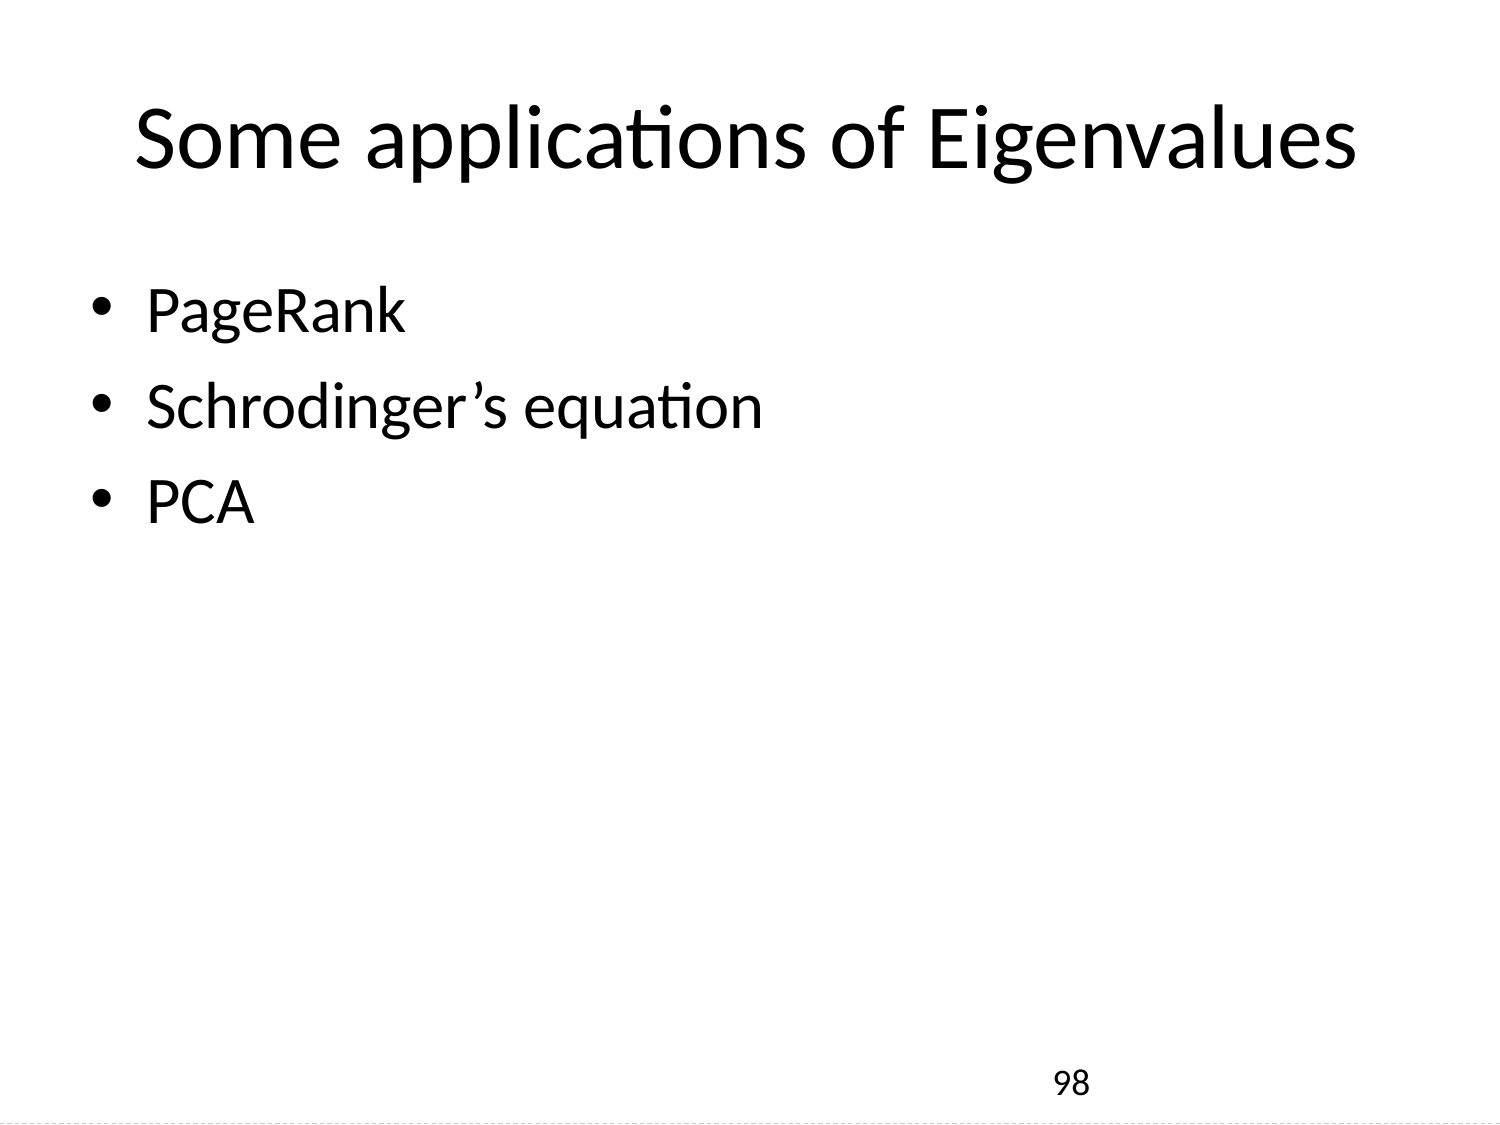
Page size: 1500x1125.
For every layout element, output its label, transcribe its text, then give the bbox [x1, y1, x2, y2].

slide_number 98 [1048, 1057, 1114, 1125]
text_box PageRank Schrodinger’s equation PCA [87, 247, 772, 538]
title Some applications of Eigenvalues [132, 75, 1368, 266]
